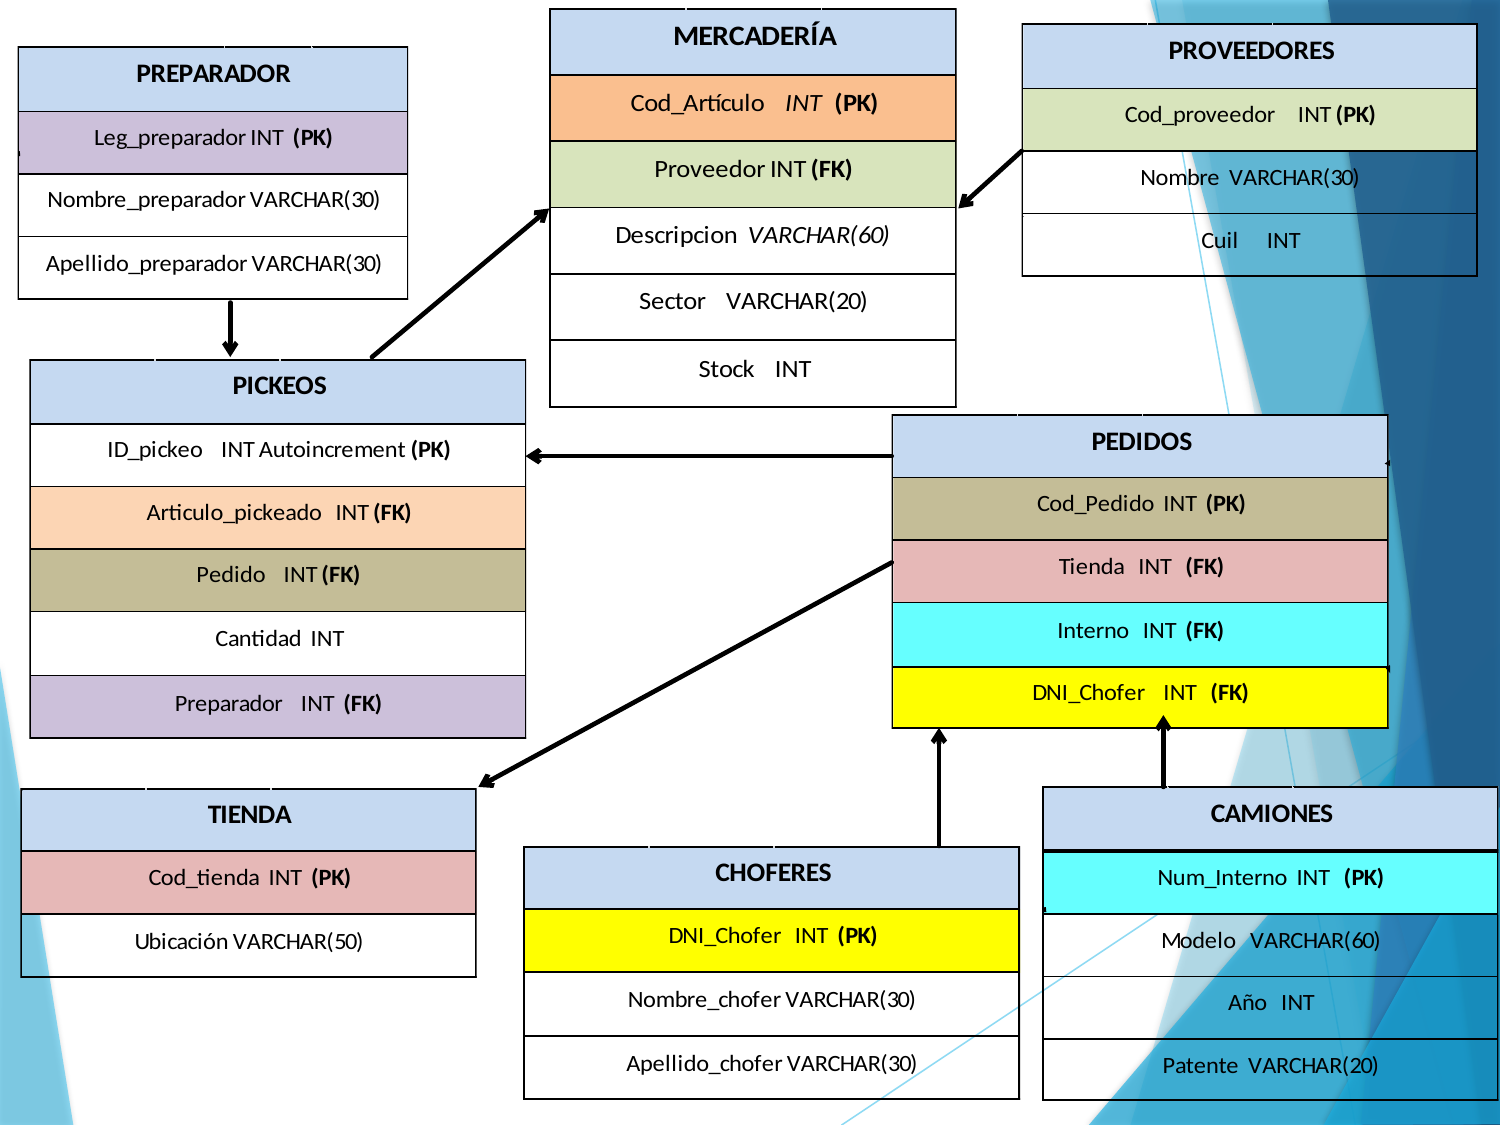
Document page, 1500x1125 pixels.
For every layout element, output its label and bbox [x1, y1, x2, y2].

text_box [28, 358, 529, 741]
text_box [1041, 786, 1500, 1104]
text_box [19, 787, 479, 980]
picture [548, 7, 959, 410]
text_box [964, 150, 1023, 209]
text_box [477, 561, 893, 788]
text_box [371, 207, 543, 358]
text_box [891, 413, 1391, 731]
text_box [522, 845, 1023, 1102]
text_box [17, 46, 411, 302]
text_box [1021, 23, 1480, 279]
